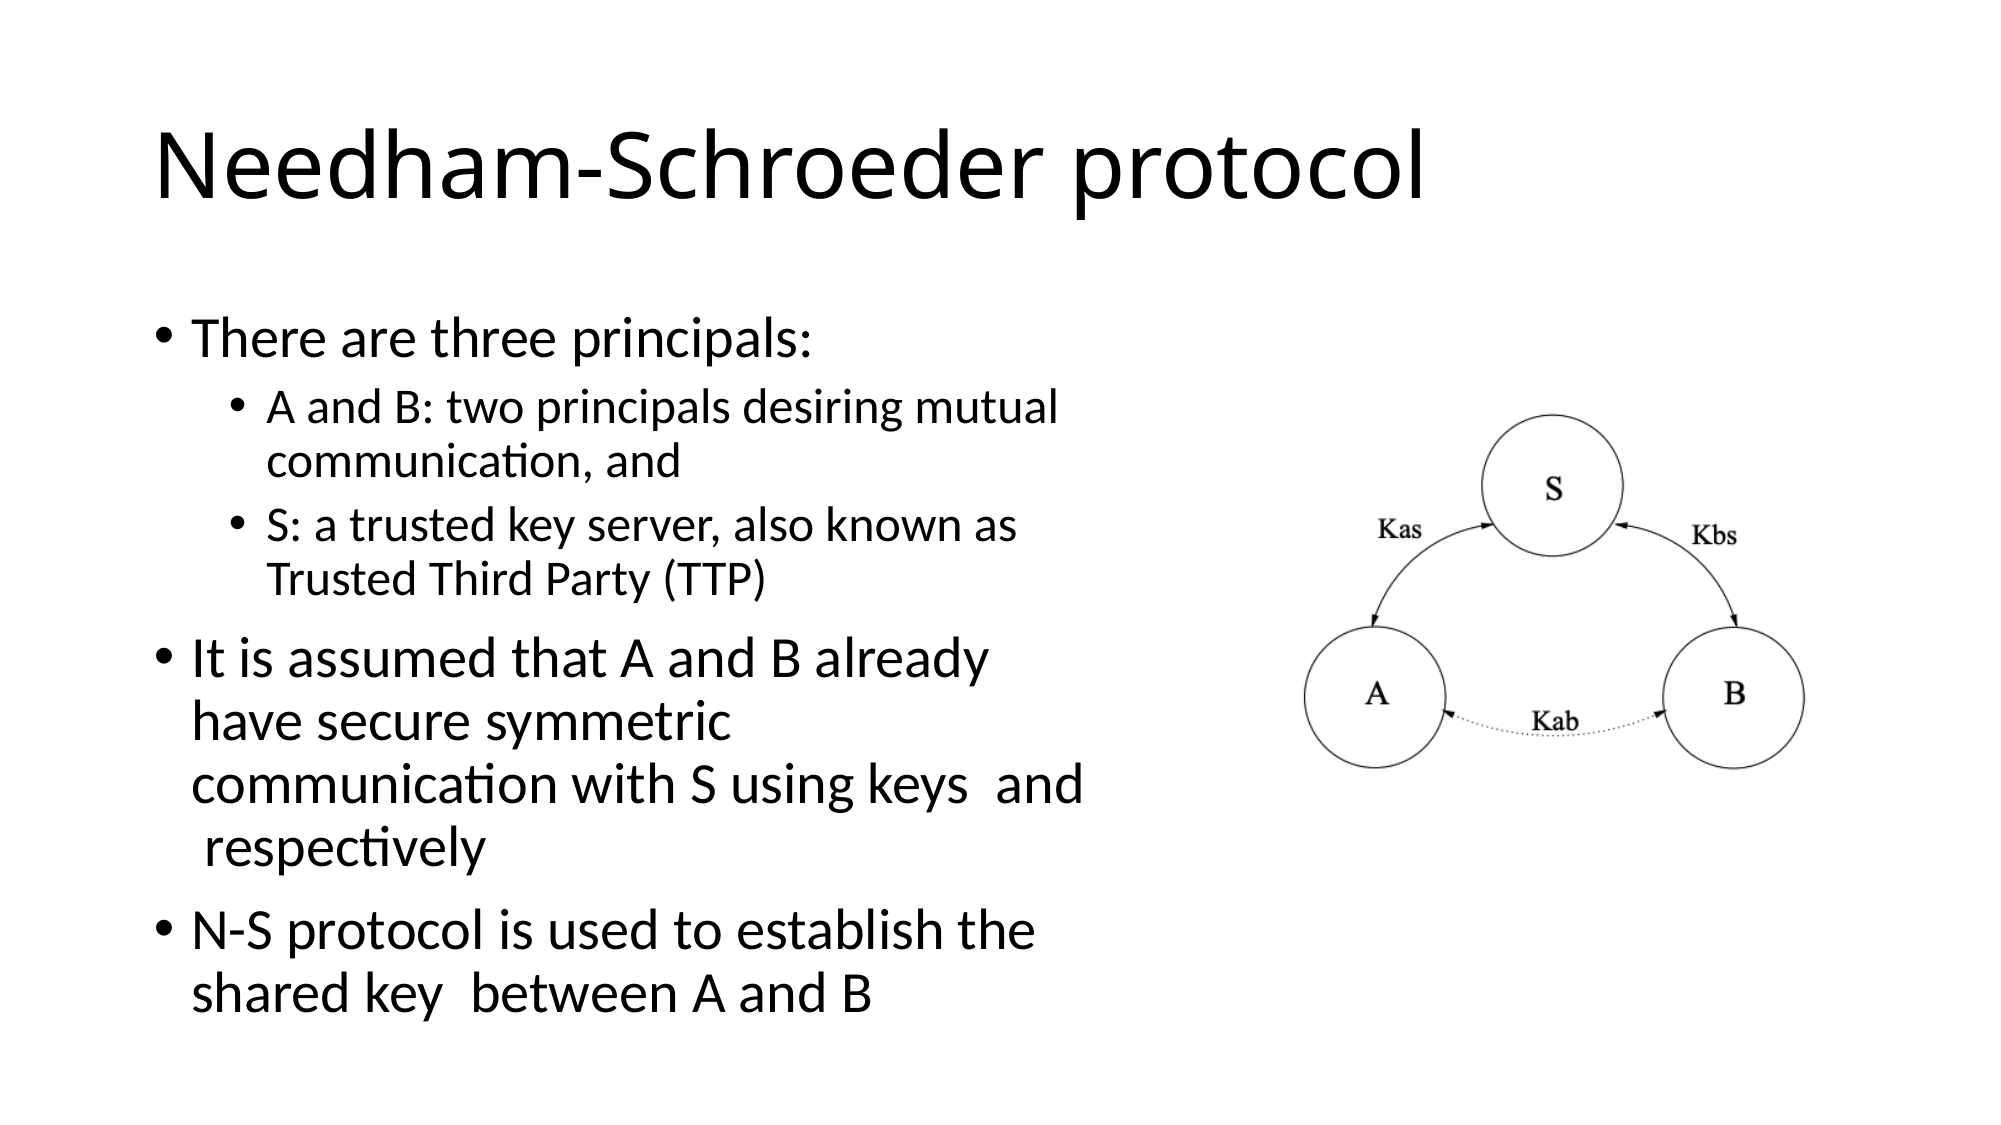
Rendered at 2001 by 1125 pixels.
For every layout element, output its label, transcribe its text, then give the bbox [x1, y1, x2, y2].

picture [1260, 394, 1852, 804]
title Needham-Schroeder protocol [137, 59, 1863, 278]
